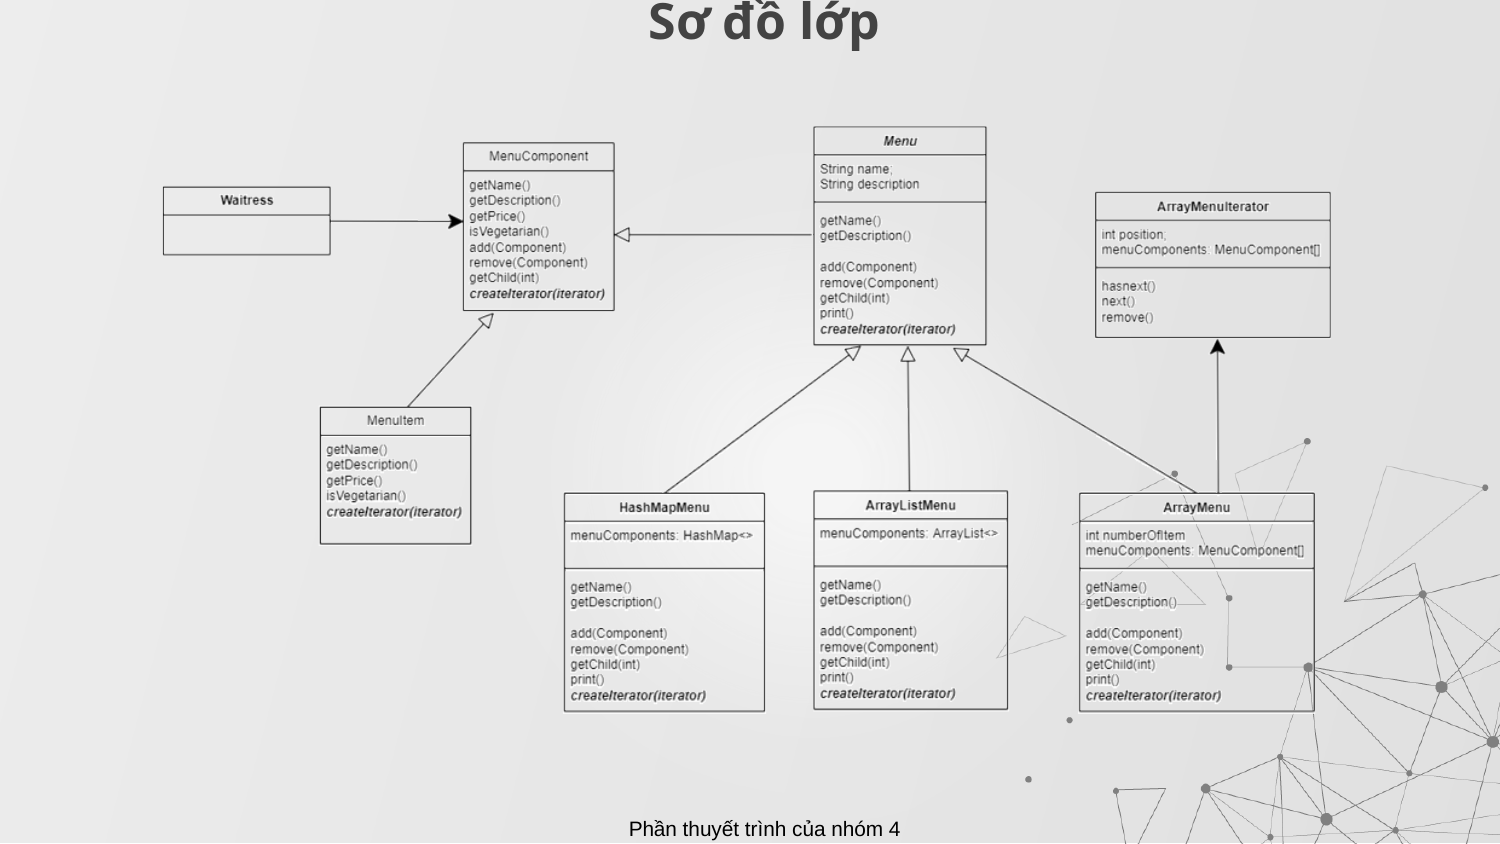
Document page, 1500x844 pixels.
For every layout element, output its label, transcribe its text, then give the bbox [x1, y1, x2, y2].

title Sơ đồ lớp [254, 0, 1275, 80]
picture [0, 0, 1500, 844]
text_box Phần thuyết trình của nhóm 4 [254, 800, 1275, 844]
